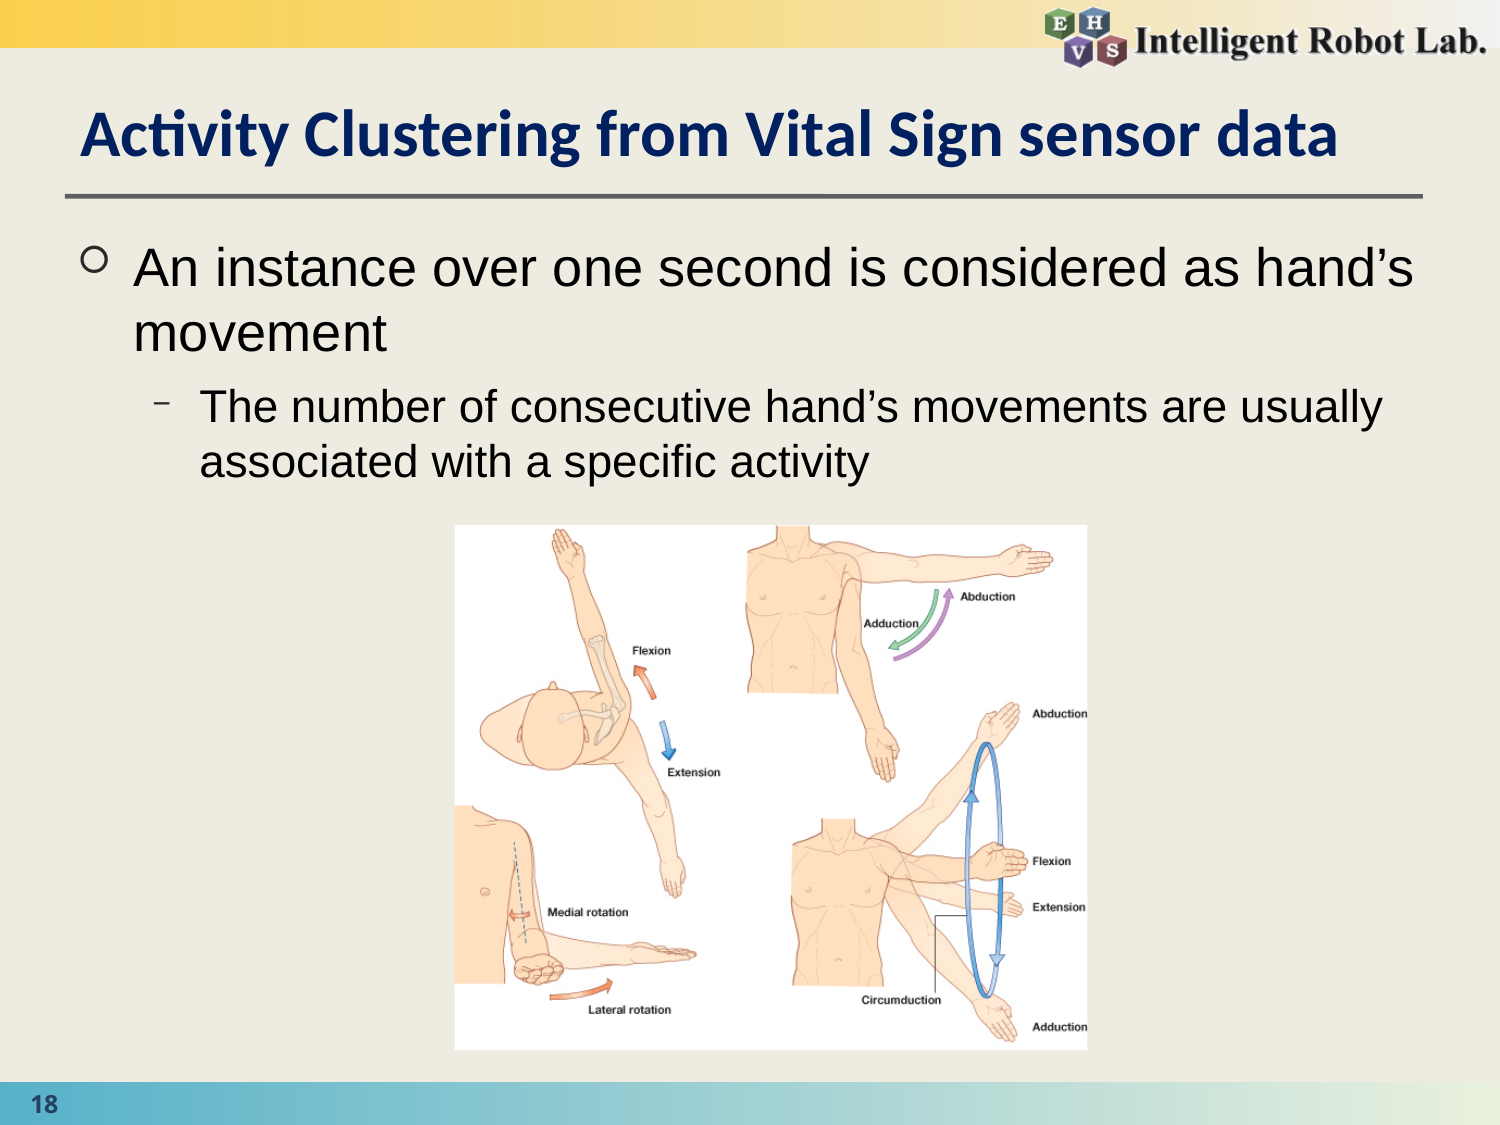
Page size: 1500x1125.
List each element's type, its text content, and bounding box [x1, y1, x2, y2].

slide_number 18 [0, 1070, 89, 1125]
title Activity Clustering from Vital Sign sensor data [64, 66, 1413, 178]
picture [454, 524, 1088, 1050]
picture [1045, 7, 1489, 68]
list An instance over one second is considered as hand’s movement The number of consecutive hand’s movements are usually associated with a specific activity [62, 224, 1448, 1029]
